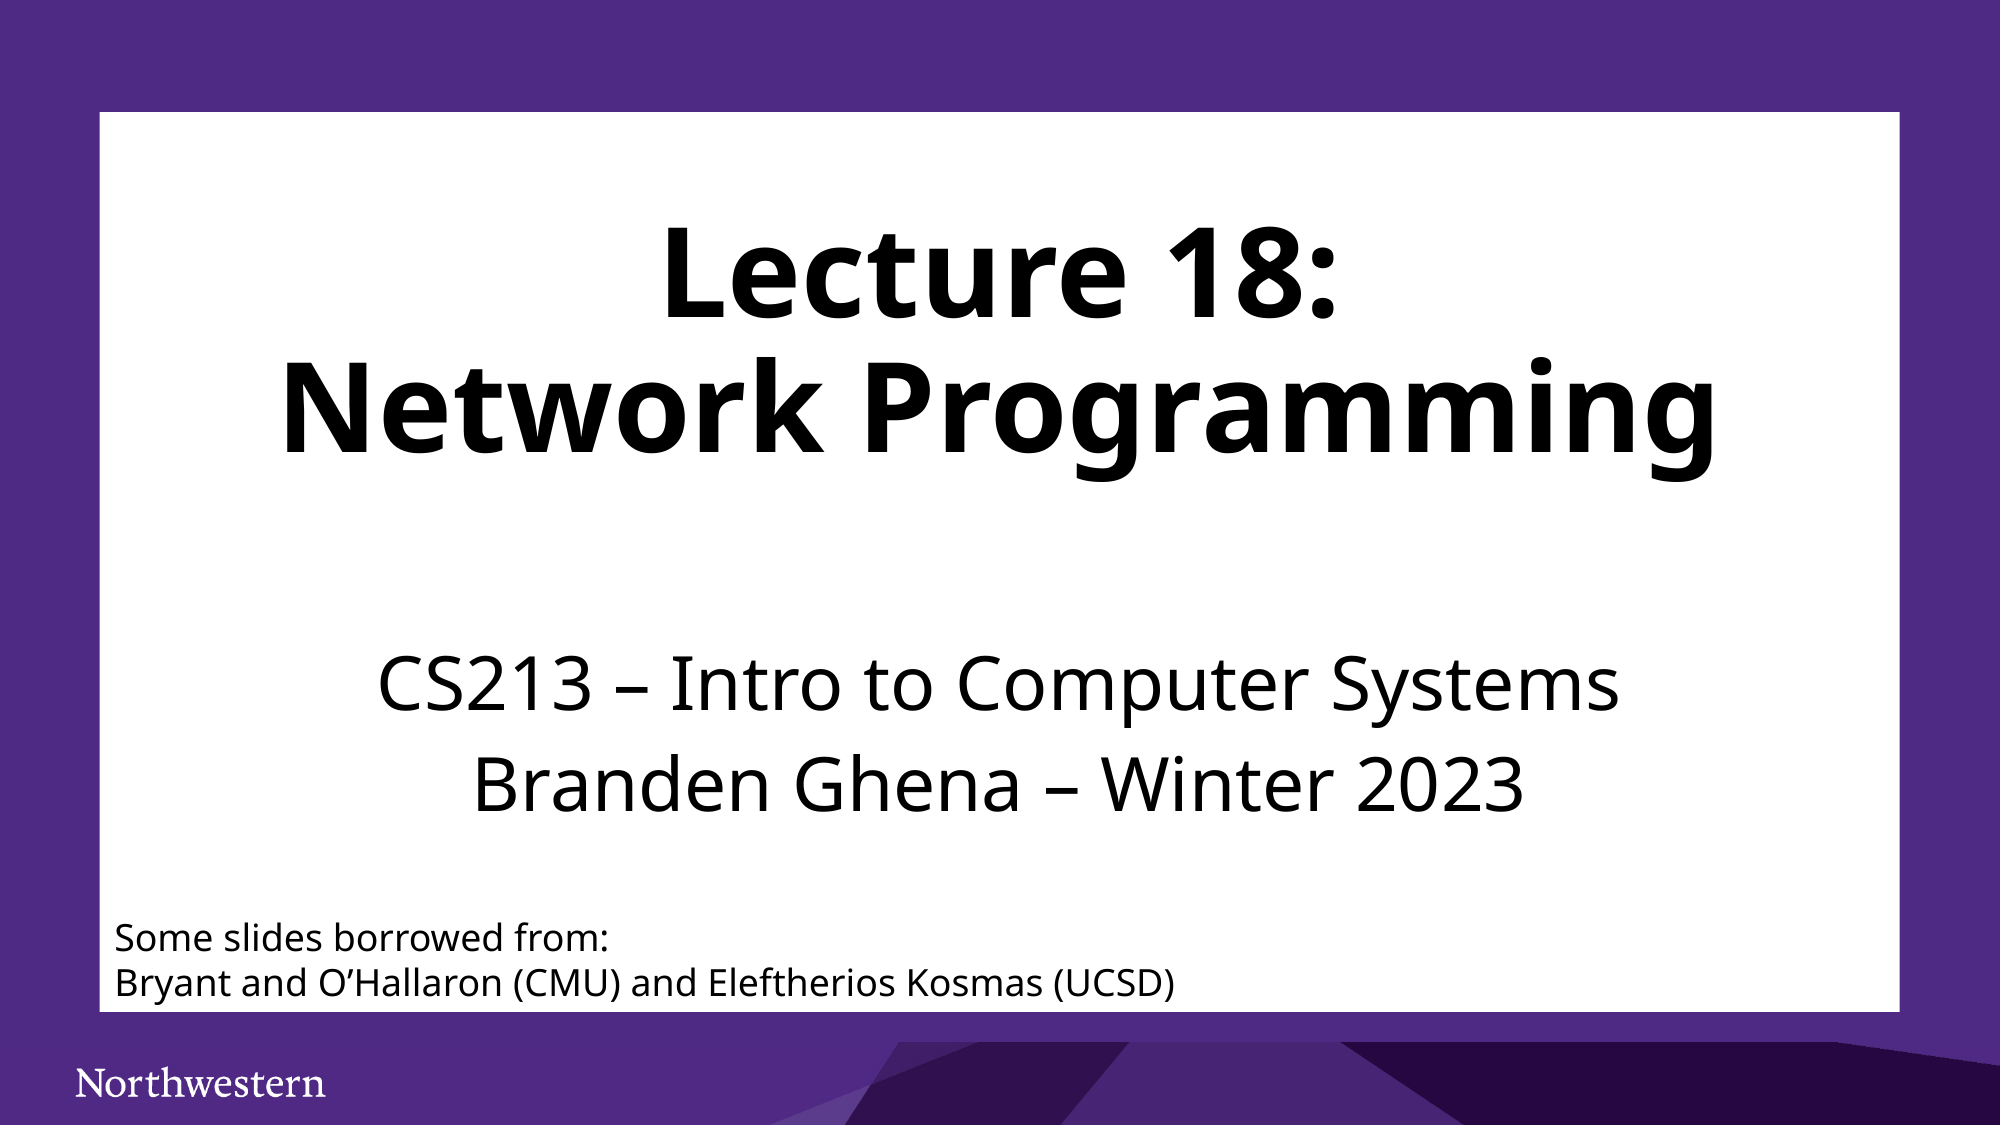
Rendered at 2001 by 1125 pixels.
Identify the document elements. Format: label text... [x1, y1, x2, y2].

text_box Some slides borrowed from: Bryant and O’Hallaron (CMU) and Eleftherios Kosmas (UCSD) [99, 906, 1900, 1012]
title Lecture 18: Network Programming [99, 112, 1900, 488]
picture [0, 1042, 2000, 1125]
subtitle CS213 – Intro to Computer Systems Branden Ghena – Winter 2023 [99, 637, 1900, 863]
